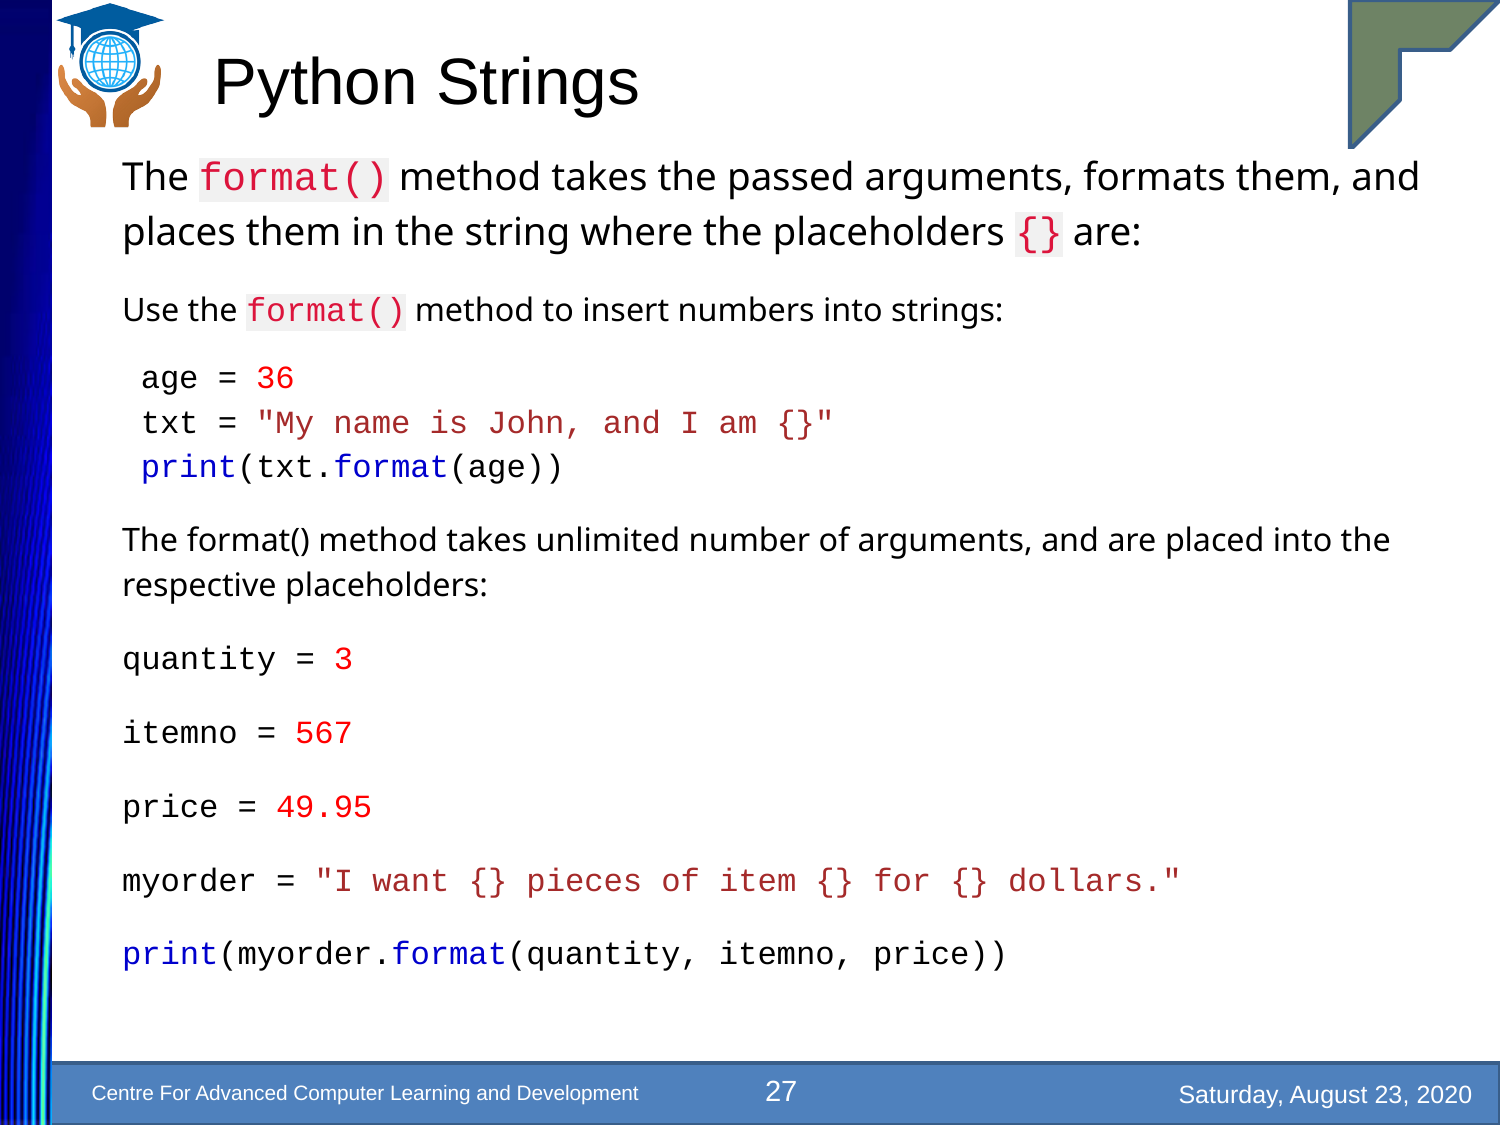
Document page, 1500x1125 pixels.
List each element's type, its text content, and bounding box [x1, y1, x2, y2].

text_box The format() method takes the passed arguments, formats them, and places them in the string where the placeholders {} are: Use the format() method to insert numbers into strings: age = 36 txt = "My name is John, and I am {}" print(txt.format(age)) The format() method takes unlimited number of arguments, and are placed into the respective placeholders: quantity = 3 itemno = 567 price = 49.95 myorder = "I want {} pieces of item {} for {} dollars." print(myorder.format(quantity, itemno, price)) [107, 136, 1450, 978]
slide_number 27 [750, 1064, 838, 1125]
title Python Strings [198, 32, 1326, 113]
picture [0, 0, 219, 1125]
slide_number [1163, 1071, 1500, 1125]
